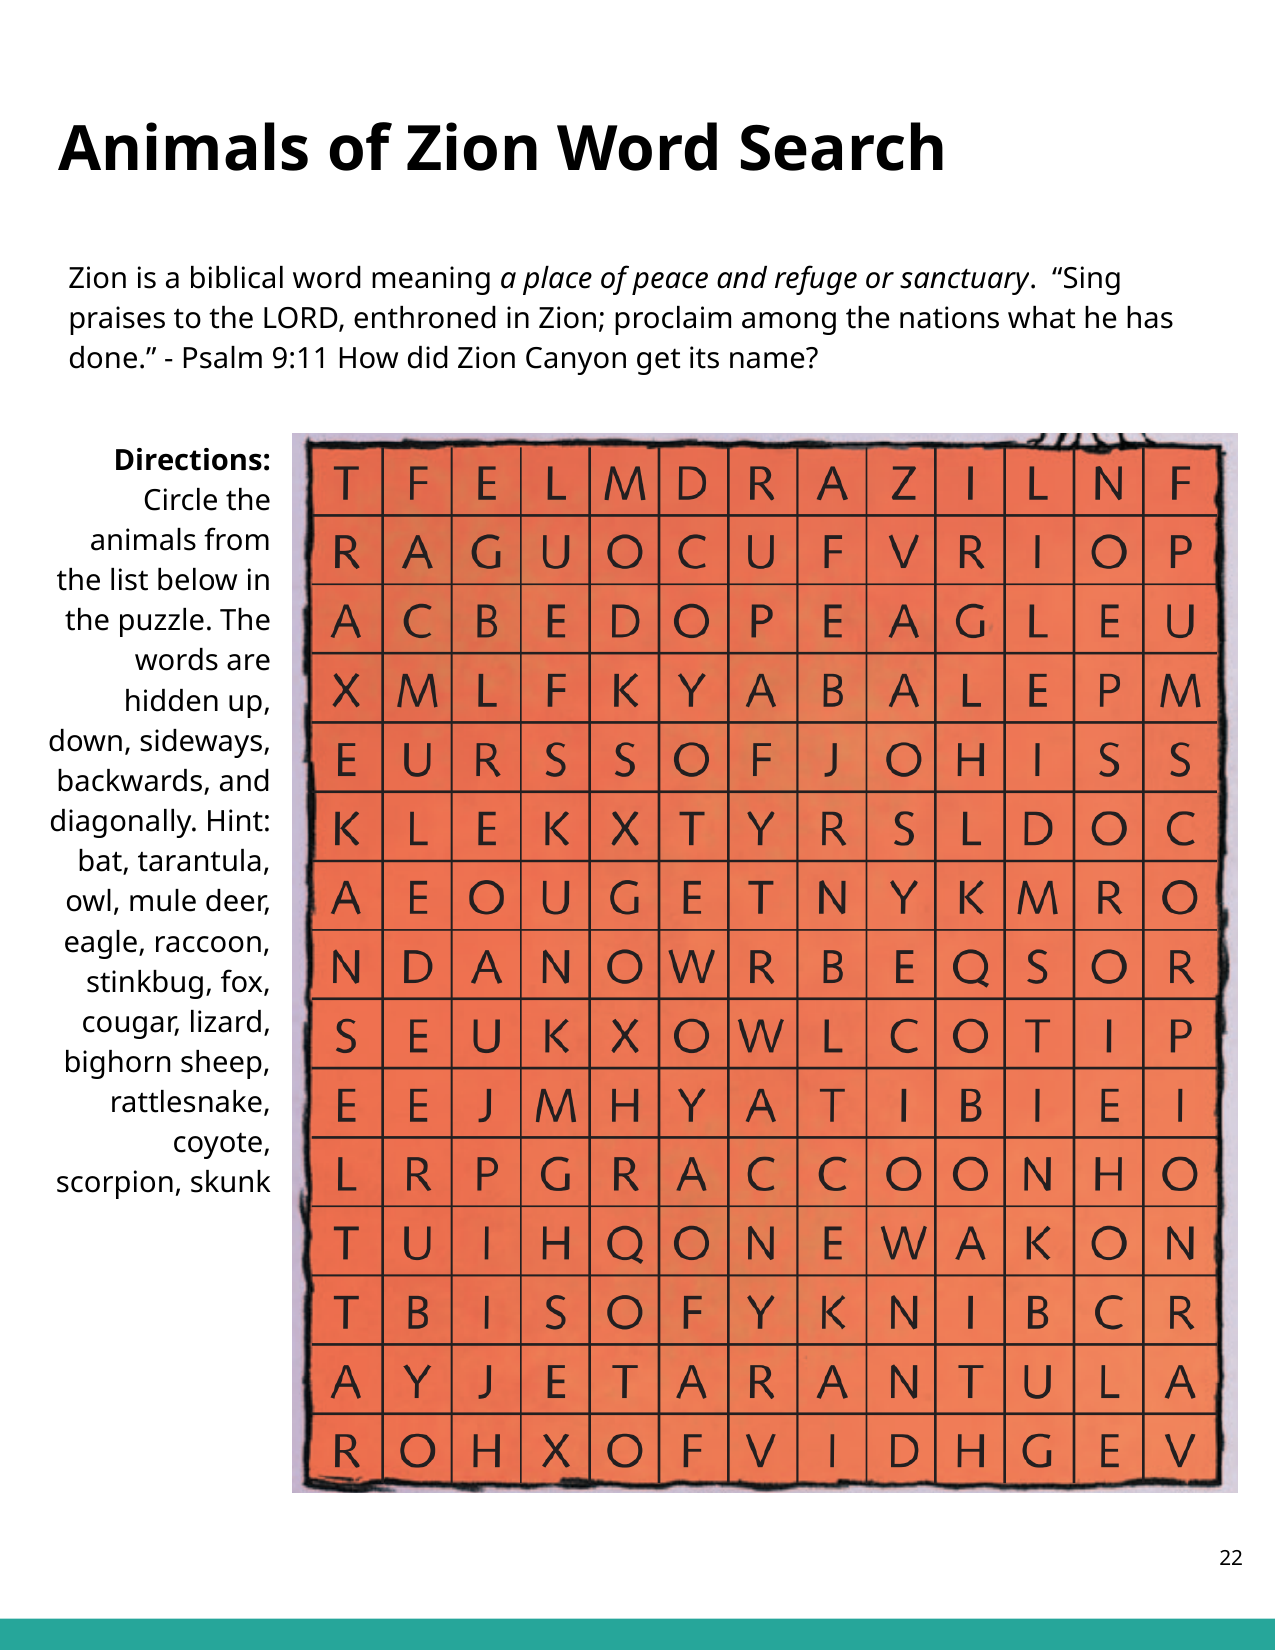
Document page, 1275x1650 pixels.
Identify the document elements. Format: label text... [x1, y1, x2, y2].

picture [292, 432, 1238, 1493]
title Animals of Zion Word Search [43, 92, 1232, 320]
list Directions: Circle the animals from the list below in the puzzle. The words are hidden up, down, sideways, backwards, and diagonally. Hint: bat, tarantula, owl, mule deer, eagle, raccoon, stinkbug, fox, cougar, lizard, bighorn sheep, rattlesnake, coyote, scorpion, skunk [24, 420, 287, 615]
text_box Zion is a biblical word meaning a place of peace and refuge or sanctuary. “Sing praises to the LORD, enthroned in Zion; proclaim among the nations what he has done.” - Psalm 9:11 How did Zion Canyon get its name? [53, 239, 1220, 572]
slide_number 22 [1181, 1495, 1258, 1623]
